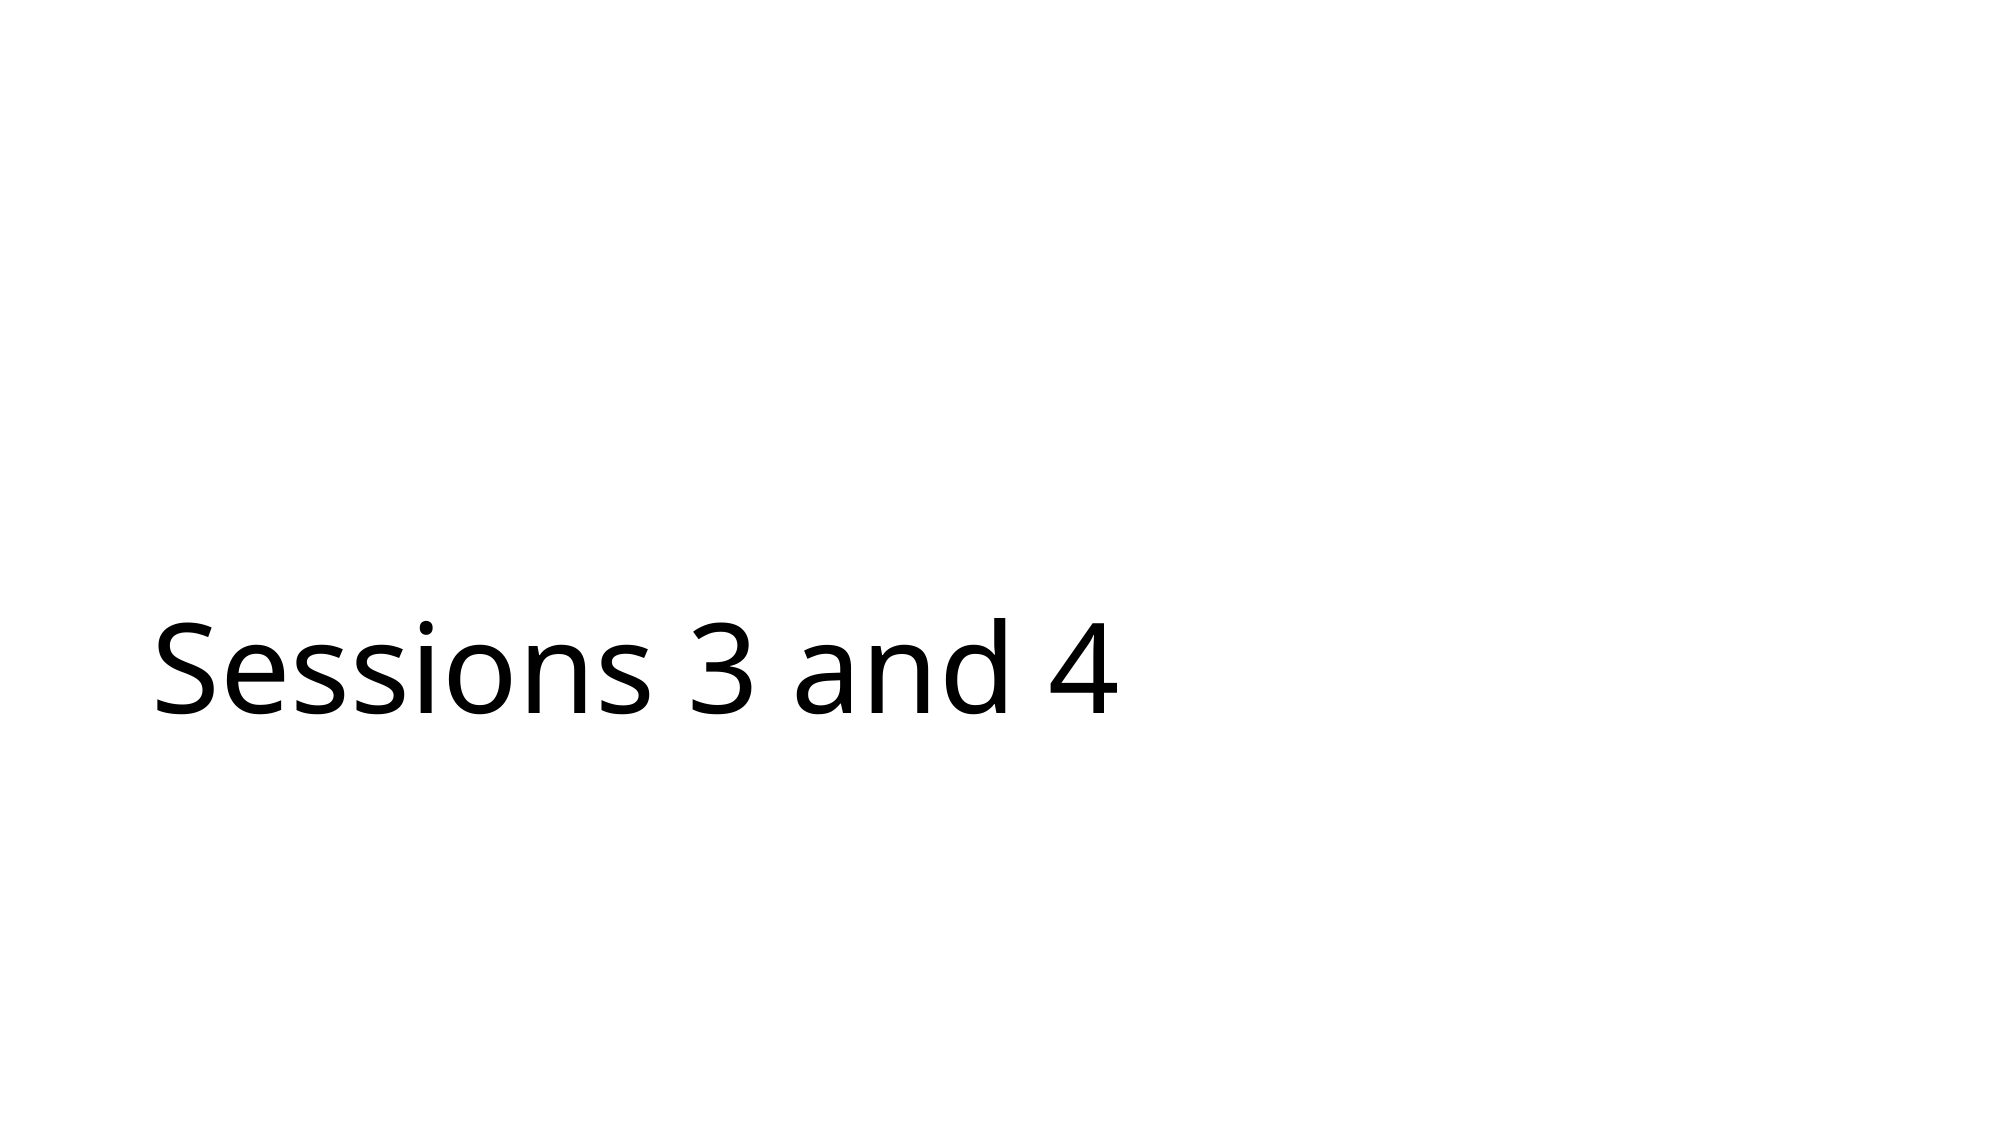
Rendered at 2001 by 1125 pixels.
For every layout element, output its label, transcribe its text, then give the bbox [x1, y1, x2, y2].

title Sessions 3 and 4 [136, 280, 1862, 749]
